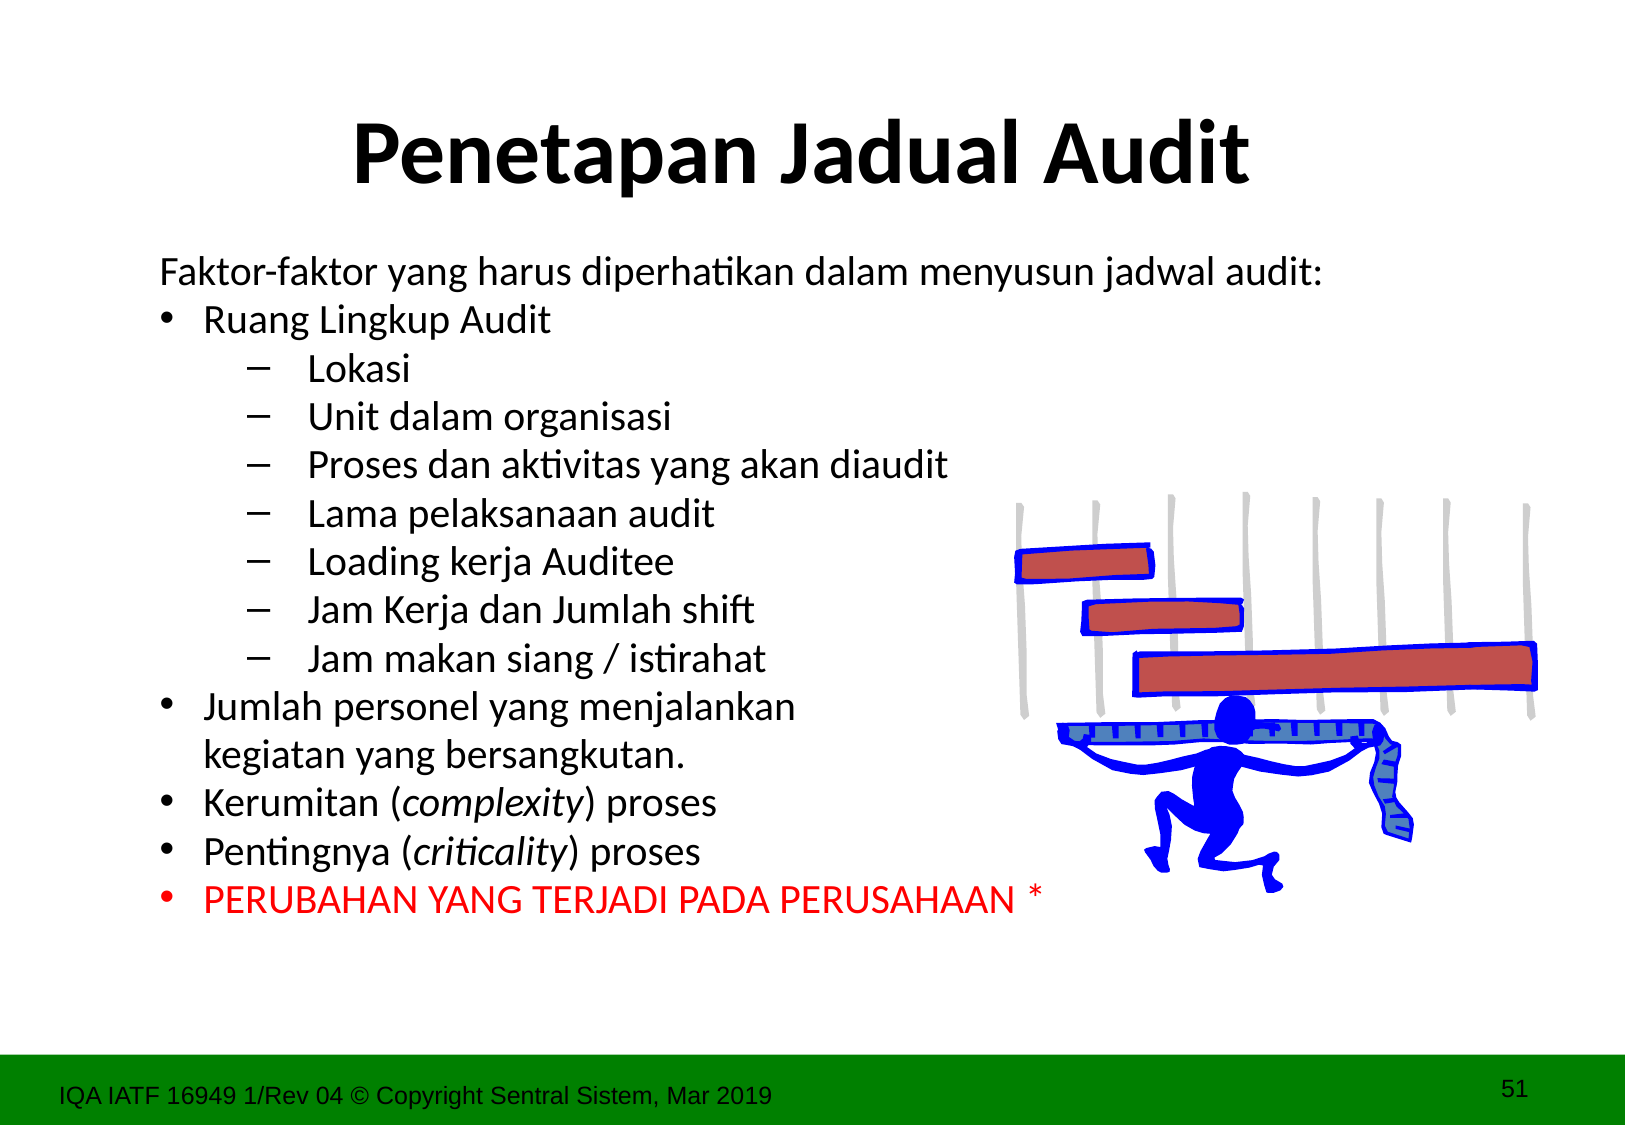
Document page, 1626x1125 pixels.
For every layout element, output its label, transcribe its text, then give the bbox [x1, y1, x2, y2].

list Faktor-faktor yang harus diperhatikan dalam menyusun jadwal audit: Ruang Lingkup Audit Lokasi Unit dalam organisasi Proses dan aktivitas yang akan diaudit Lama pelaksanaan audit Loading kerja Auditee Jam Kerja dan Jumlah shift Jam makan siang / istirahat Jumlah personel yang menjalankan kegiatan yang bersangkutan. Kerumitan (complexity) proses Pentingnya (criticality) proses PERUBAHAN YANG TERJADI PADA PERUSAHAAN * [144, 247, 1599, 989]
slide_number 51 [1164, 1065, 1544, 1125]
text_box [1013, 491, 1539, 894]
footer IQA IATF 16949 1/Rev 04 © Copyright Sentral Sistem, Mar 2019 [44, 1072, 943, 1125]
title Penetapan Jadual Audit [0, 46, 1625, 247]
text_box [0, 1053, 1625, 1125]
